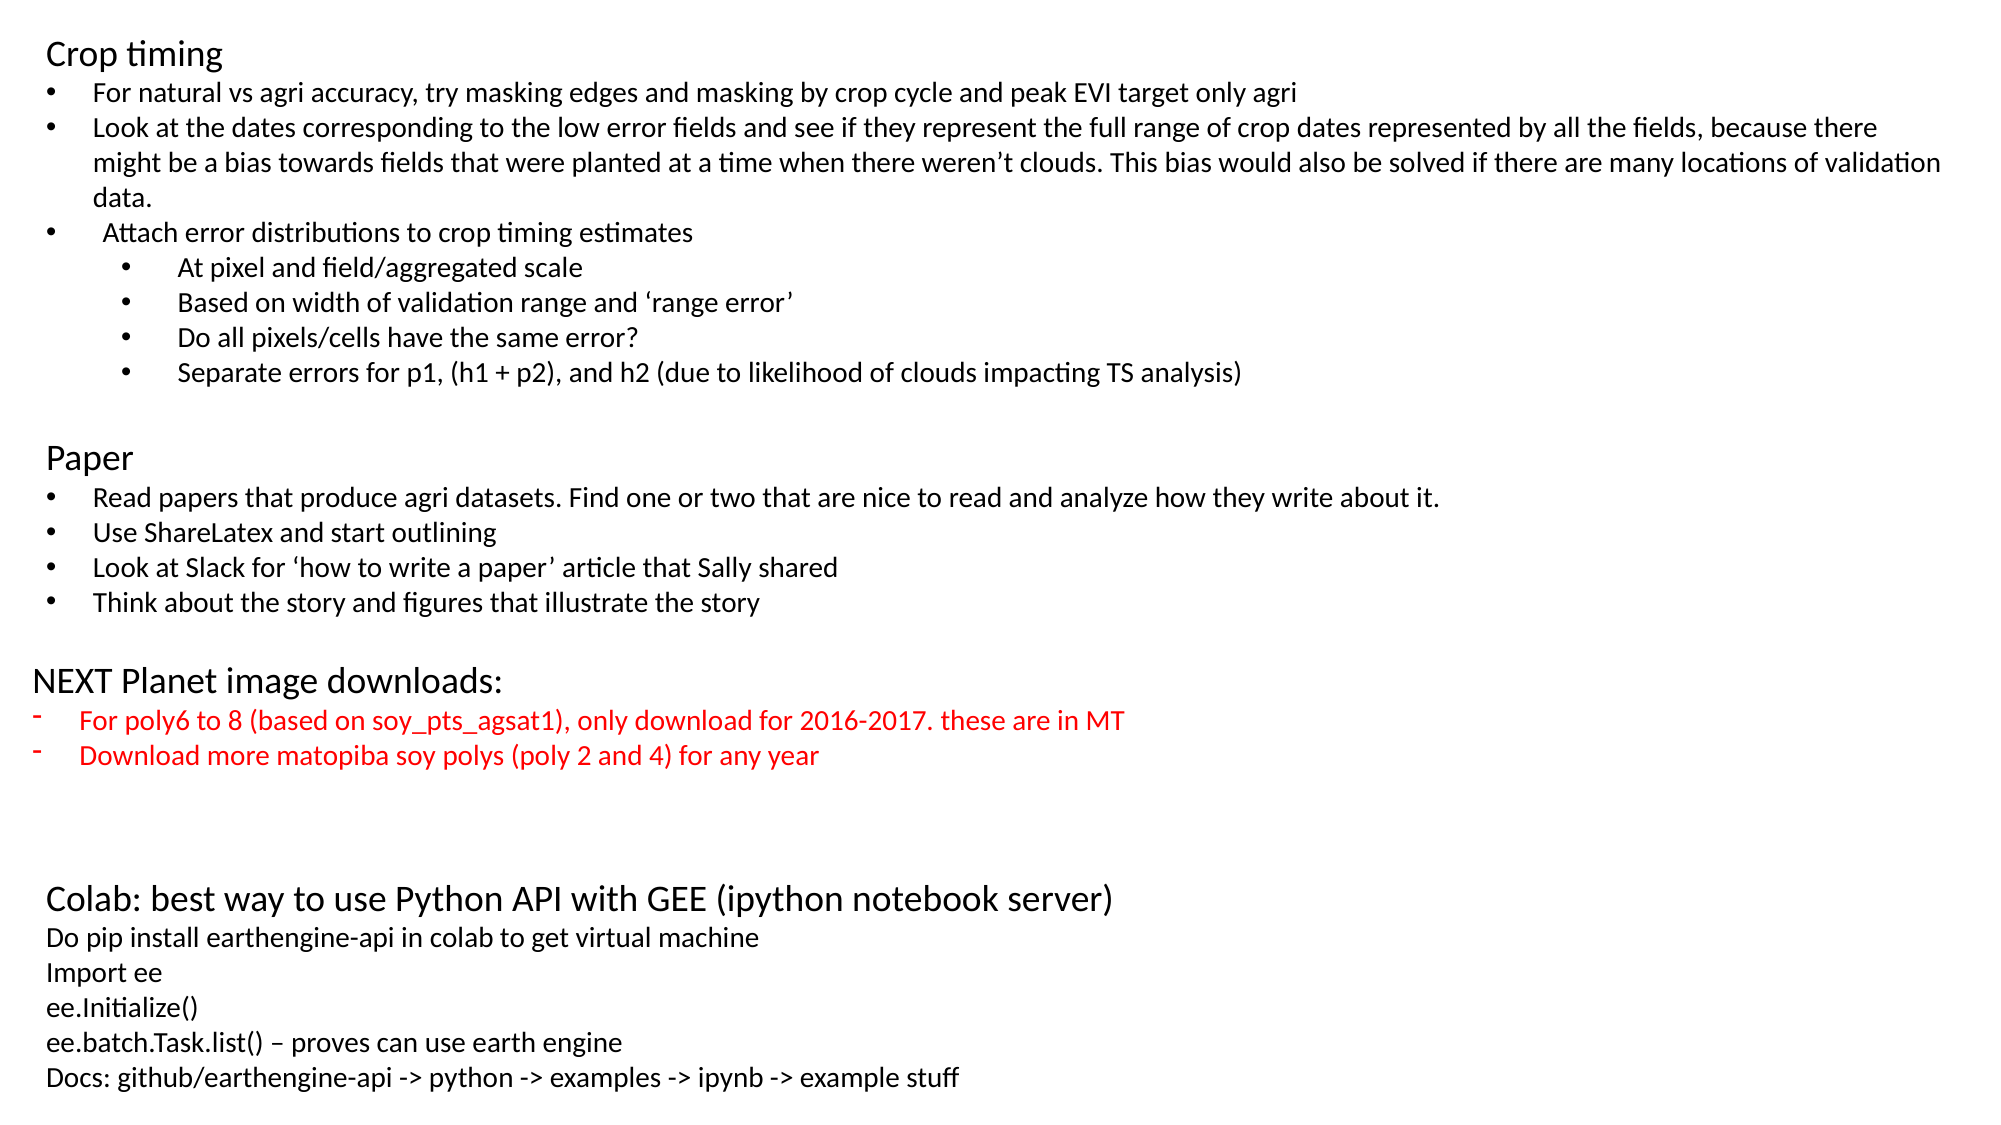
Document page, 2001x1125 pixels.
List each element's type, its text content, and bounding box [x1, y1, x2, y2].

text_box Colab: best way to use Python API with GEE (ipython notebook server) Do pip install earthengine-api in colab to get virtual machine Import ee ee.Initialize() ee.batch.Task.list() – proves can use earth engine Docs: github/earthengine-api -> python -> examples -> ipynb -> example stuff [31, 866, 1249, 1101]
text_box NEXT Planet image downloads: For poly6 to 8 (based on soy_pts_agsat1), only download for 2016-2017. these are in MT Download more matopiba soy polys (poly 2 and 4) for any year [17, 649, 1902, 779]
text_box Crop timing For natural vs agri accuracy, try masking edges and masking by crop cycle and peak EVI target only agri Look at the dates corresponding to the low error fields and see if they represent the full range of crop dates represented by all the fields, because there might be a bias towards fields that were planted at a time when there weren’t clouds. This bias would also be solved if there are many locations of validation data. Attach error distributions to crop timing estimates At pixel and field/aggregated scale Based on width of validation range and ‘range error’ Do all pixels/cells have the same error? Separate errors for p1, (h1 + p2), and h2 (due to likelihood of clouds impacting TS analysis) Paper Read papers that produce agri datasets. Find one or two that are nice to read and analyze how they write about it. Use ShareLatex and start outlining Look at Slack for ‘how to write a paper’ article that Sally shared Think about the story and figures that illustrate the story [31, 21, 1969, 626]
